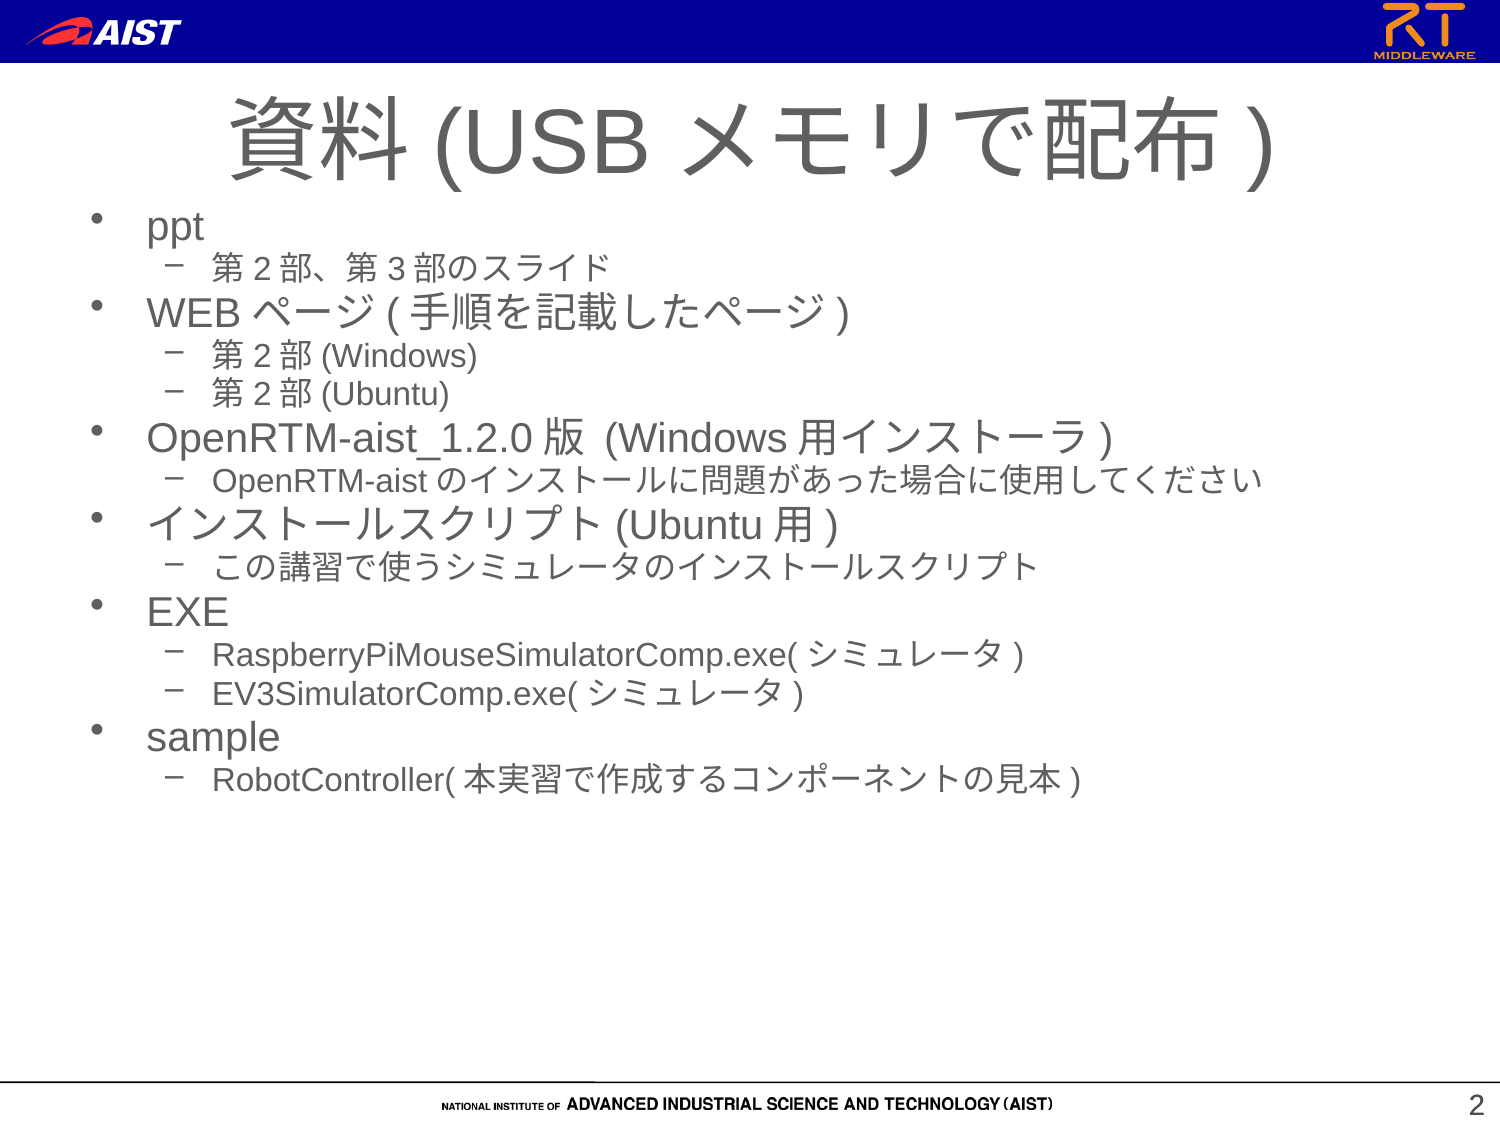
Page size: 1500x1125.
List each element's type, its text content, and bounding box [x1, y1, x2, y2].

text_box 2 [1149, 1078, 1500, 1125]
picture [442, 1097, 1052, 1110]
title 資料(USBメモリで配布) [29, 66, 1474, 208]
list ppt 第2部、第3部のスライド WEBページ(手順を記載したページ) 第2部(Windows) 第2部(Ubuntu) OpenRTM-aist_1.2.0版 (Windows用インストーラ) OpenRTM-aistのインストールに問題があった場合に使用してください インストールスクリプト(Ubuntu用) この講習で使うシミュレータのインストールスクリプト EXE RaspberryPiMouseSimulatorComp.exe(シミュレータ) EV3SimulatorComp.exe(シミュレータ) sample RobotController(本実習で作成するコンポーネントの見本) [75, 208, 1374, 880]
picture [0, 0, 1500, 63]
